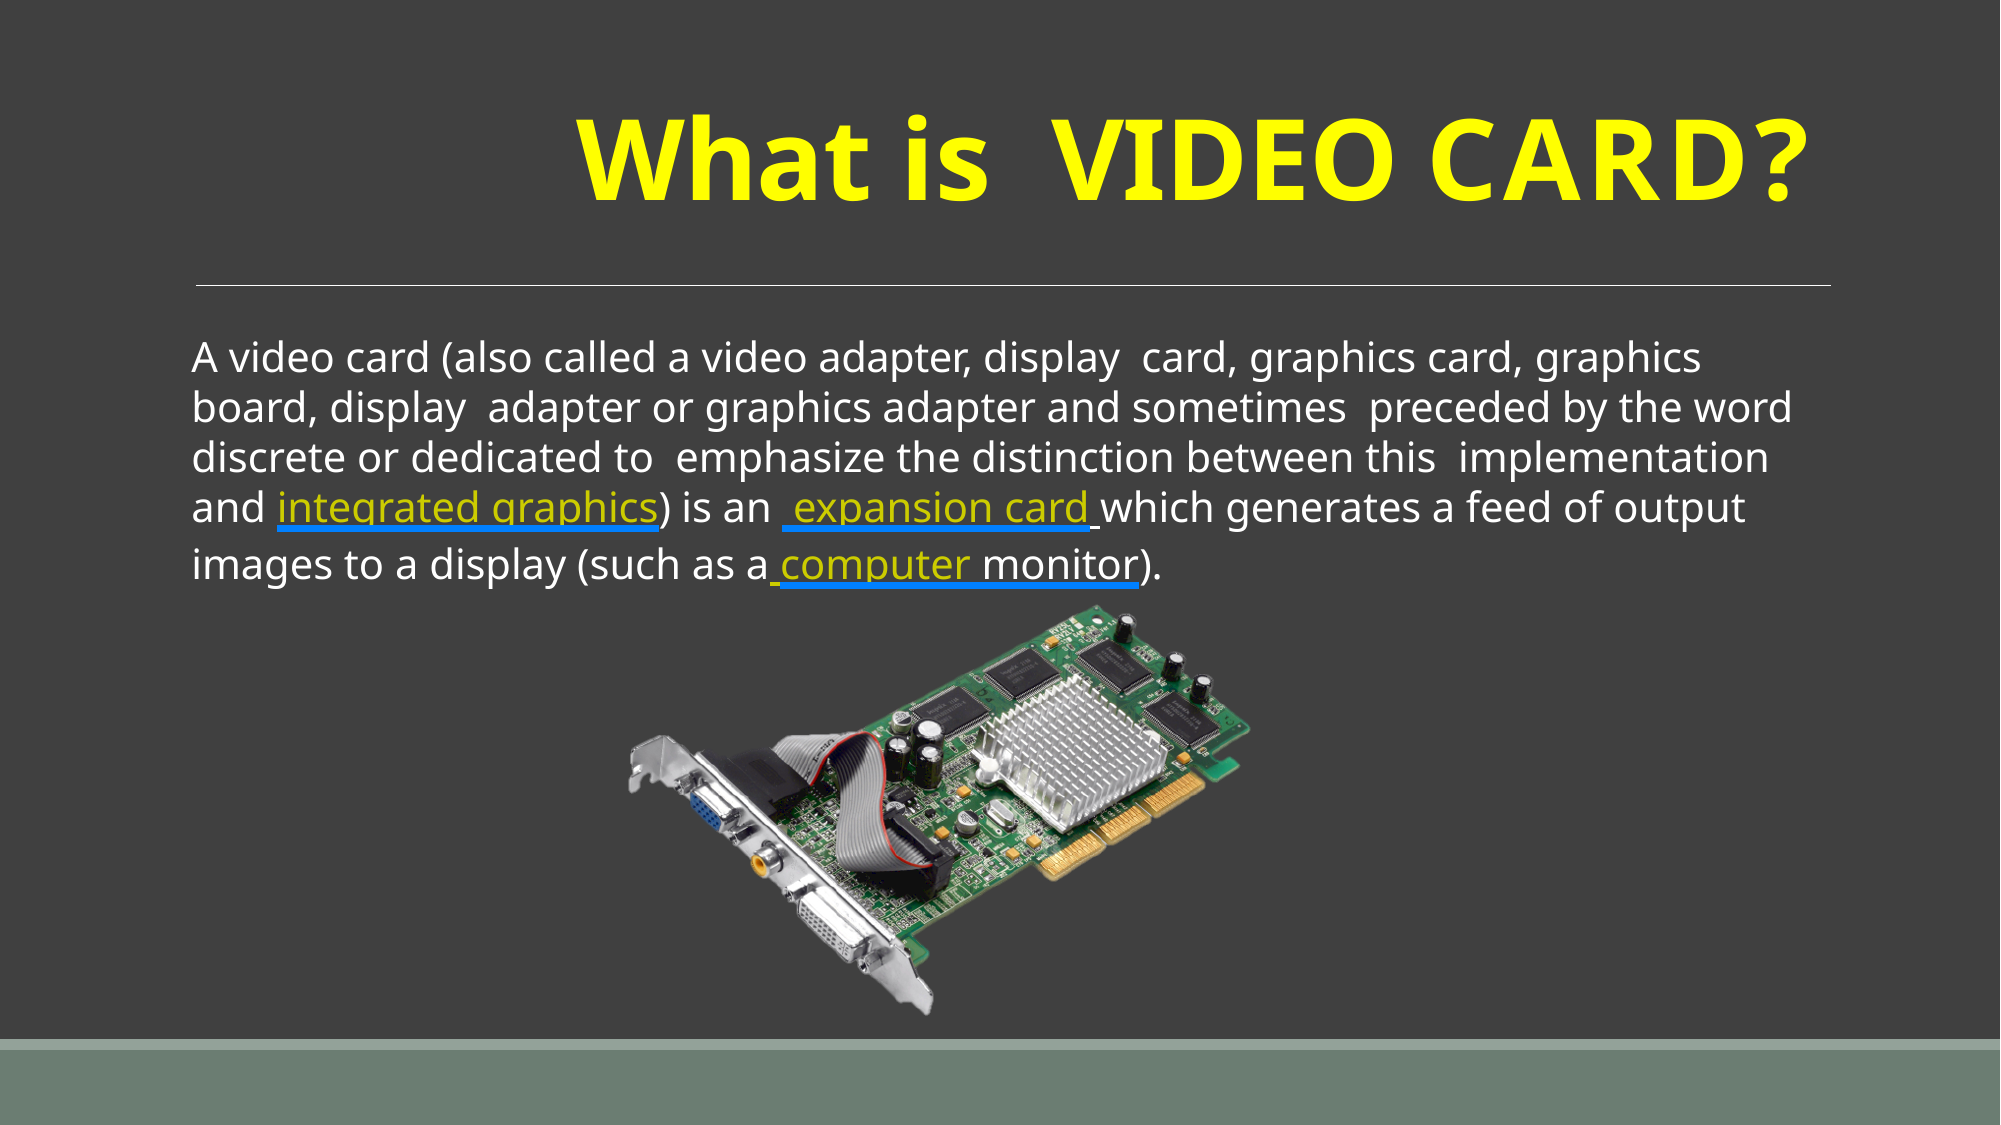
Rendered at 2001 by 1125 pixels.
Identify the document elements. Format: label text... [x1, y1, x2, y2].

text_box A video card (also called a video adapter, display card, graphics card, graphics board, display adapter or graphics adapter and sometimes preceded by the word discrete or dedicated to emphasize the distinction between this implementation and integrated graphics) is an expansion card which generates a feed of output images to a display (such as a computer monitor). [188, 327, 1839, 595]
picture [600, 582, 1278, 1040]
title What is VIDEO CARD? [573, 32, 1820, 224]
